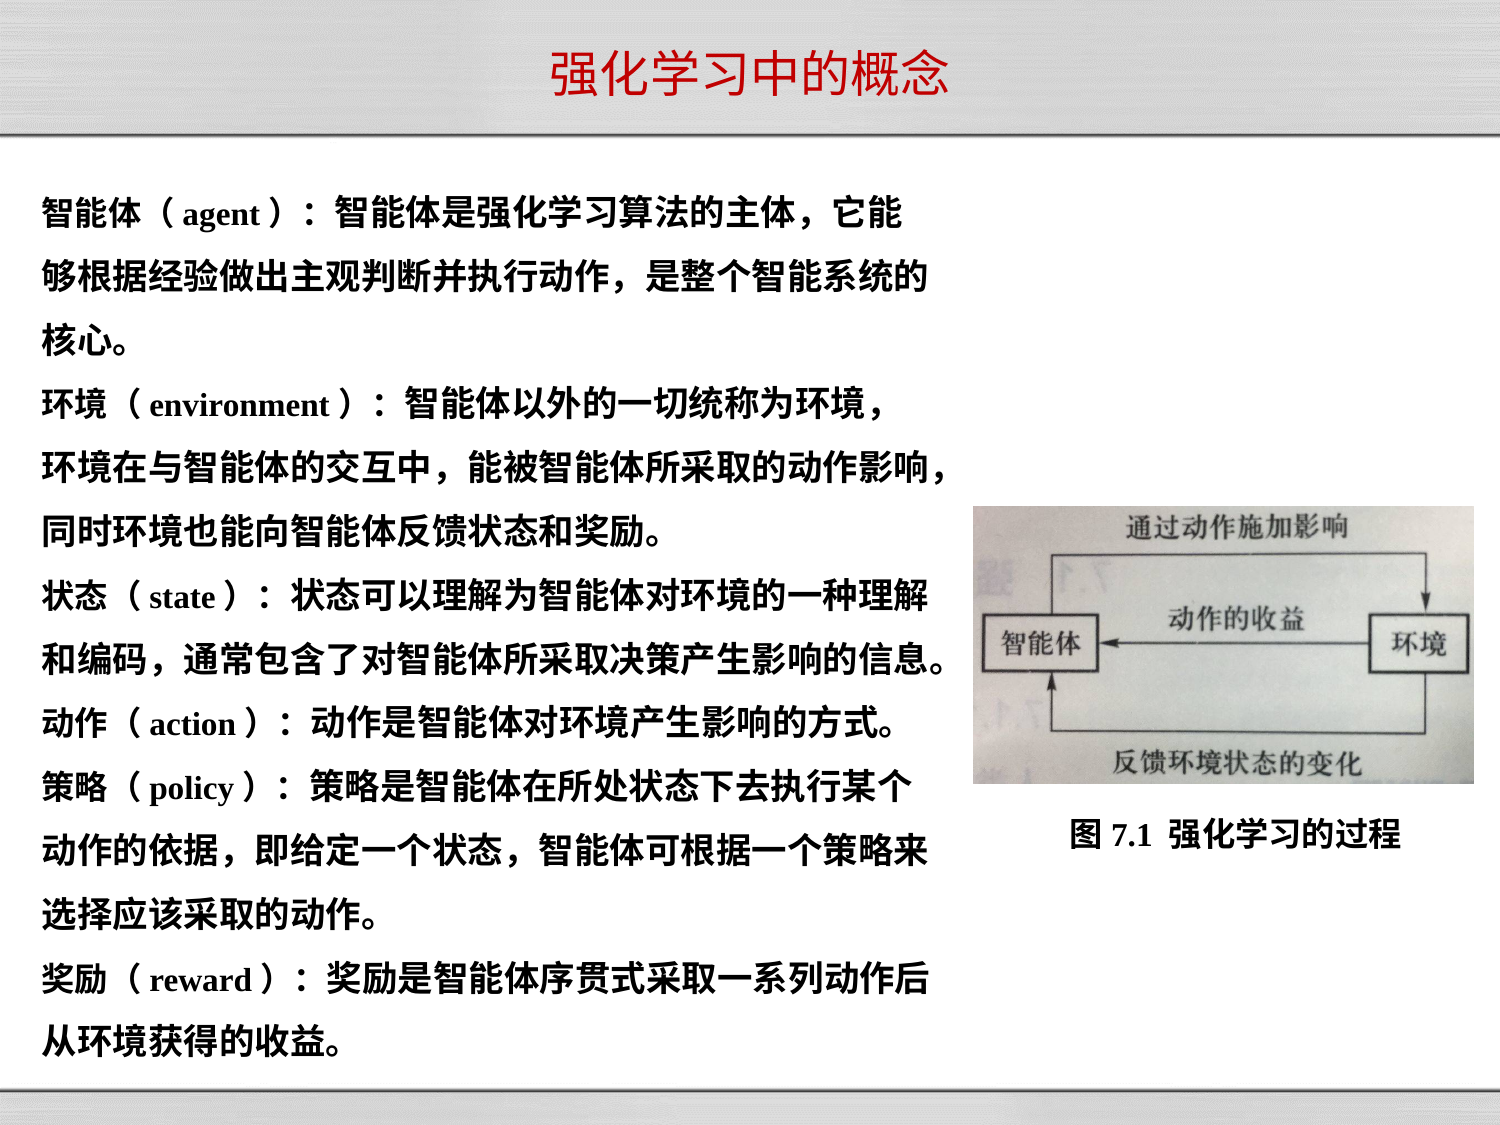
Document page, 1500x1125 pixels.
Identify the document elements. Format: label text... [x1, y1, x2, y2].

text_box 智能体（agent）：智能体是强化学习算法的主体，它能够根据经验做出主观判断并执行动作，是整个智能系统的核心。 环境（environment）：智能体以外的一切统称为环境，环境在与智能体的交互中，能被智能体所采取的动作影响，同时环境也能向智能体反馈状态和奖励。 状态（state）：状态可以理解为智能体对环境的一种理解和编码，通常包含了对智能体所采取决策产生影响的信息。 动作（action）：动作是智能体对环境产生影响的方式。 策略（policy）：策略是智能体在所处状态下去执行某个动作的依据，即给定一个状态，智能体可根据一个策略来选择应该采取的动作。 奖励（reward）：奖励是智能体序贯式采取一系列动作后从环境获得的收益。 [26, 161, 951, 1070]
text_box 图7.1 强化学习的过程 [973, 805, 1483, 861]
picture [0, 135, 1500, 1125]
title 强化学习中的概念 [0, 0, 1500, 135]
